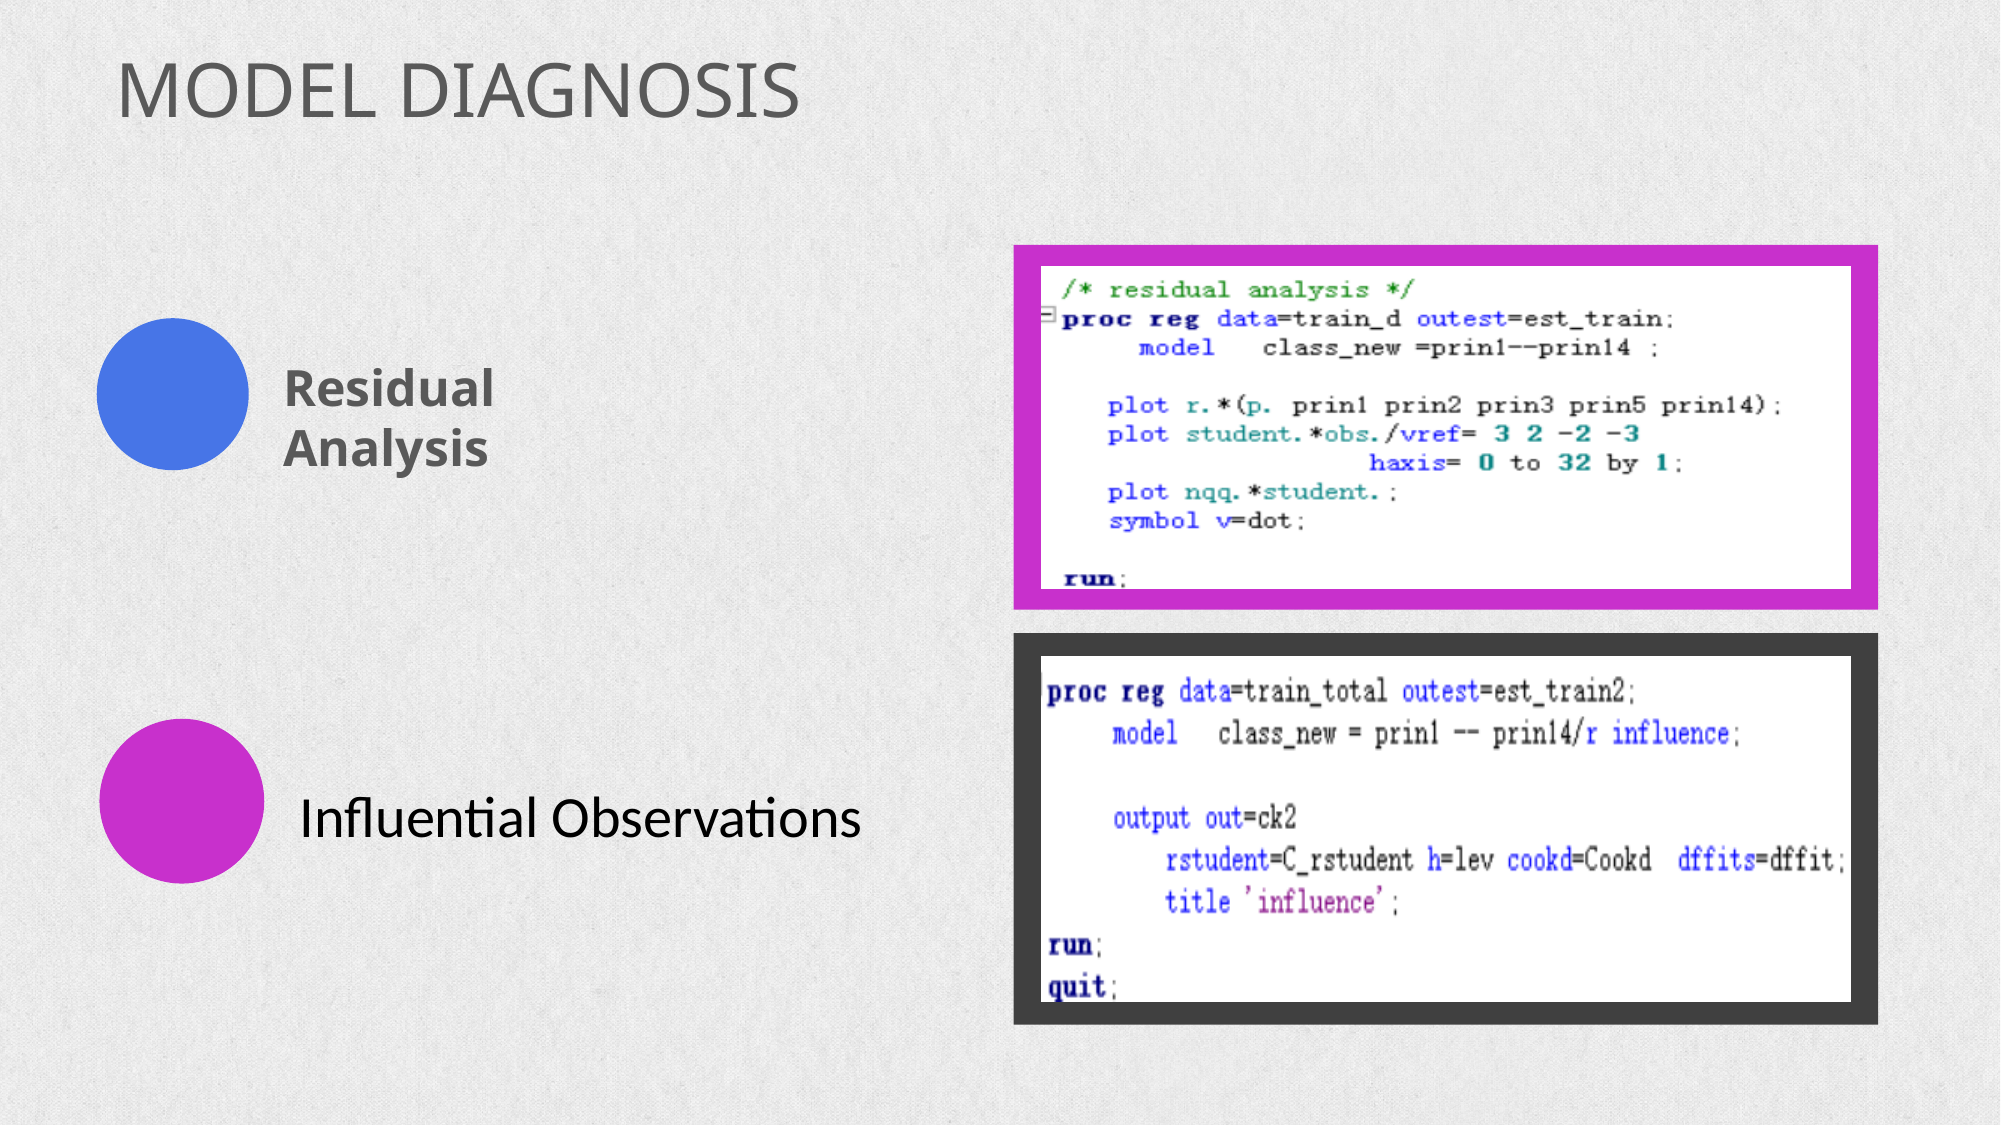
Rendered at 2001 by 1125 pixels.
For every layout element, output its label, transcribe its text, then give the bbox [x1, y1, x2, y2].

picture [0, 0, 2001, 1125]
text_box Influential Observations [292, 771, 1041, 857]
text_box [1013, 633, 1879, 1025]
text_box [1013, 244, 1879, 610]
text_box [96, 317, 675, 486]
text_box [99, 718, 265, 884]
text_box MODEL DIAGNOSIS [107, 34, 810, 140]
